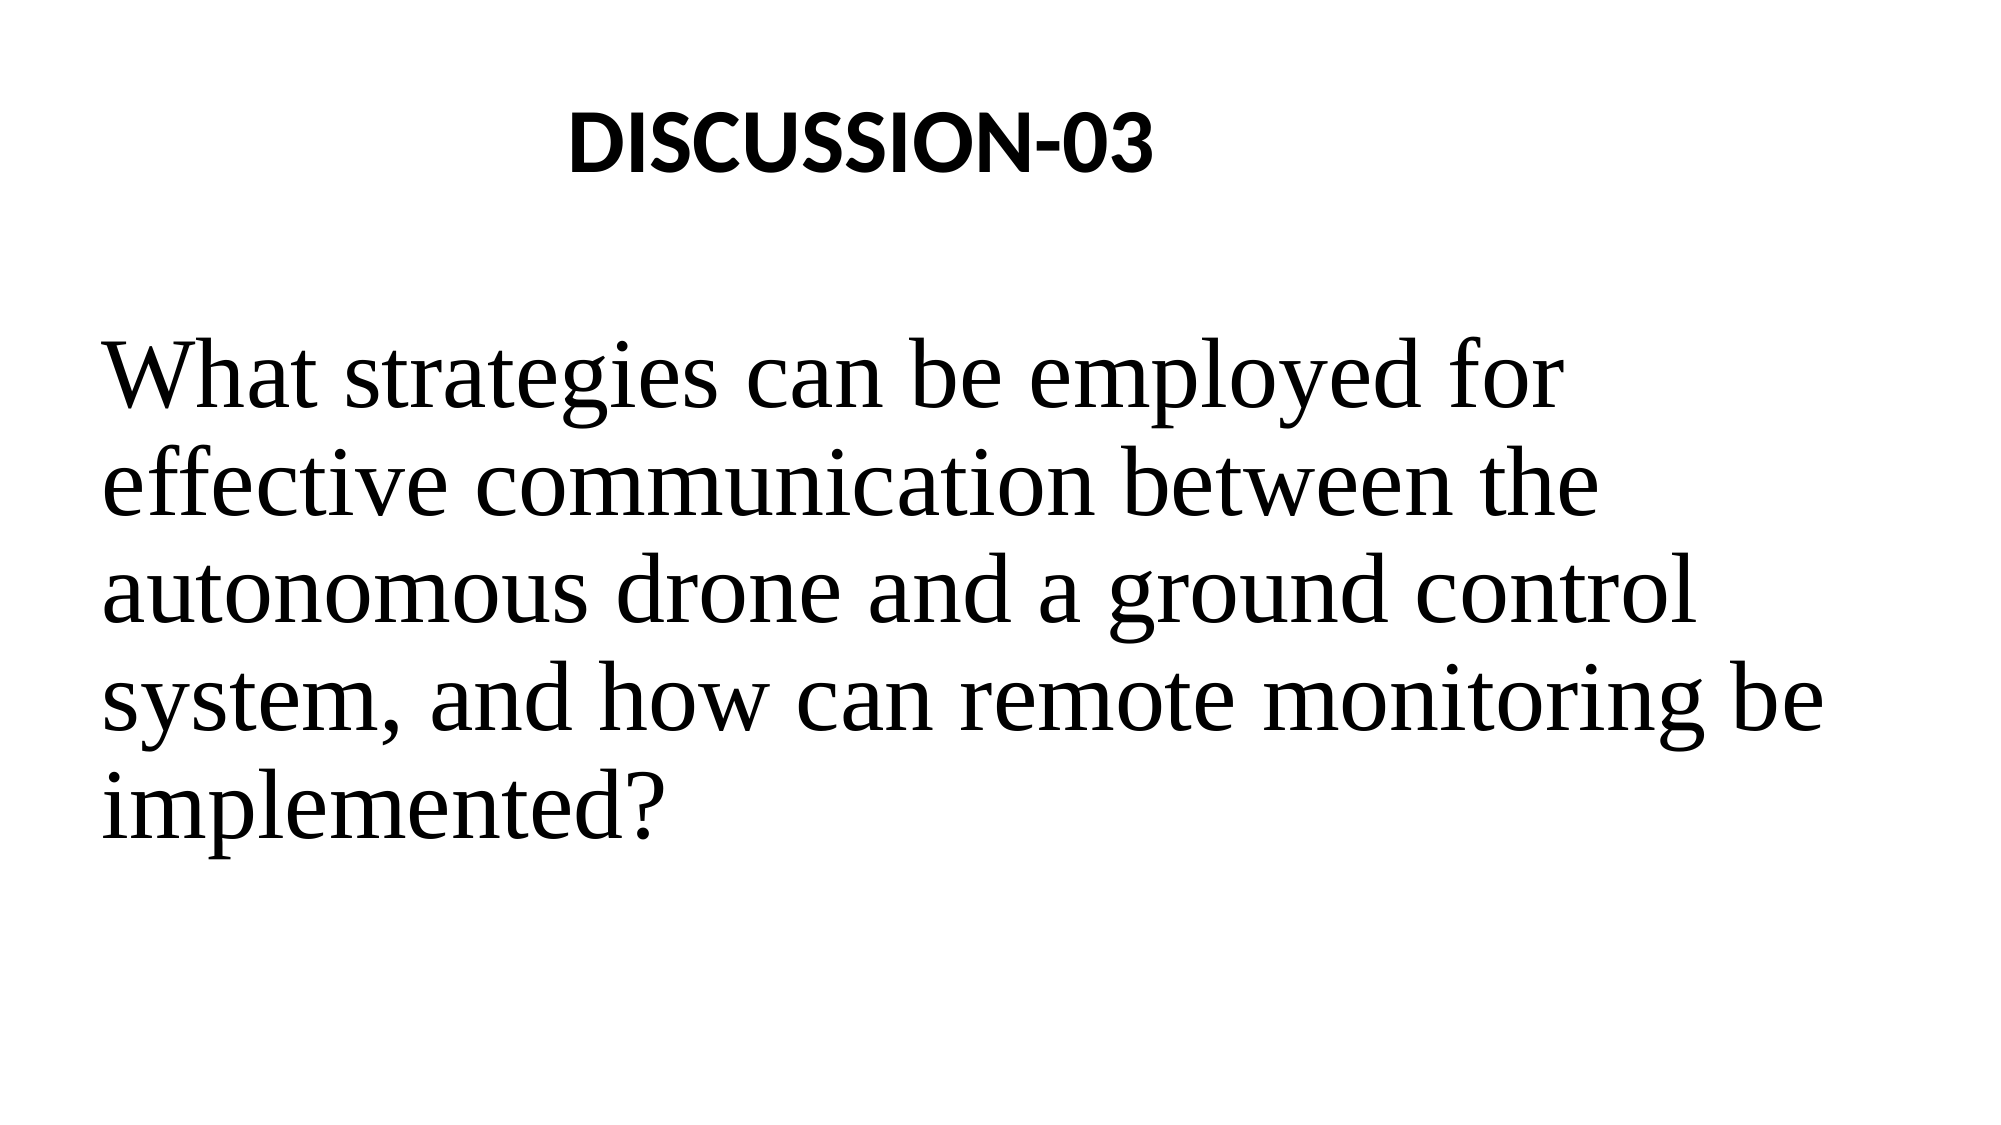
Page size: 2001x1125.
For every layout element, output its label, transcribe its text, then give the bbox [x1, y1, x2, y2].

title DISCUSSION-03 [137, 59, 1863, 225]
list What strategies can be employed for effective communication between the autonomous drone and a ground control system, and how can remote monitoring be implemented? [86, 313, 1937, 1014]
